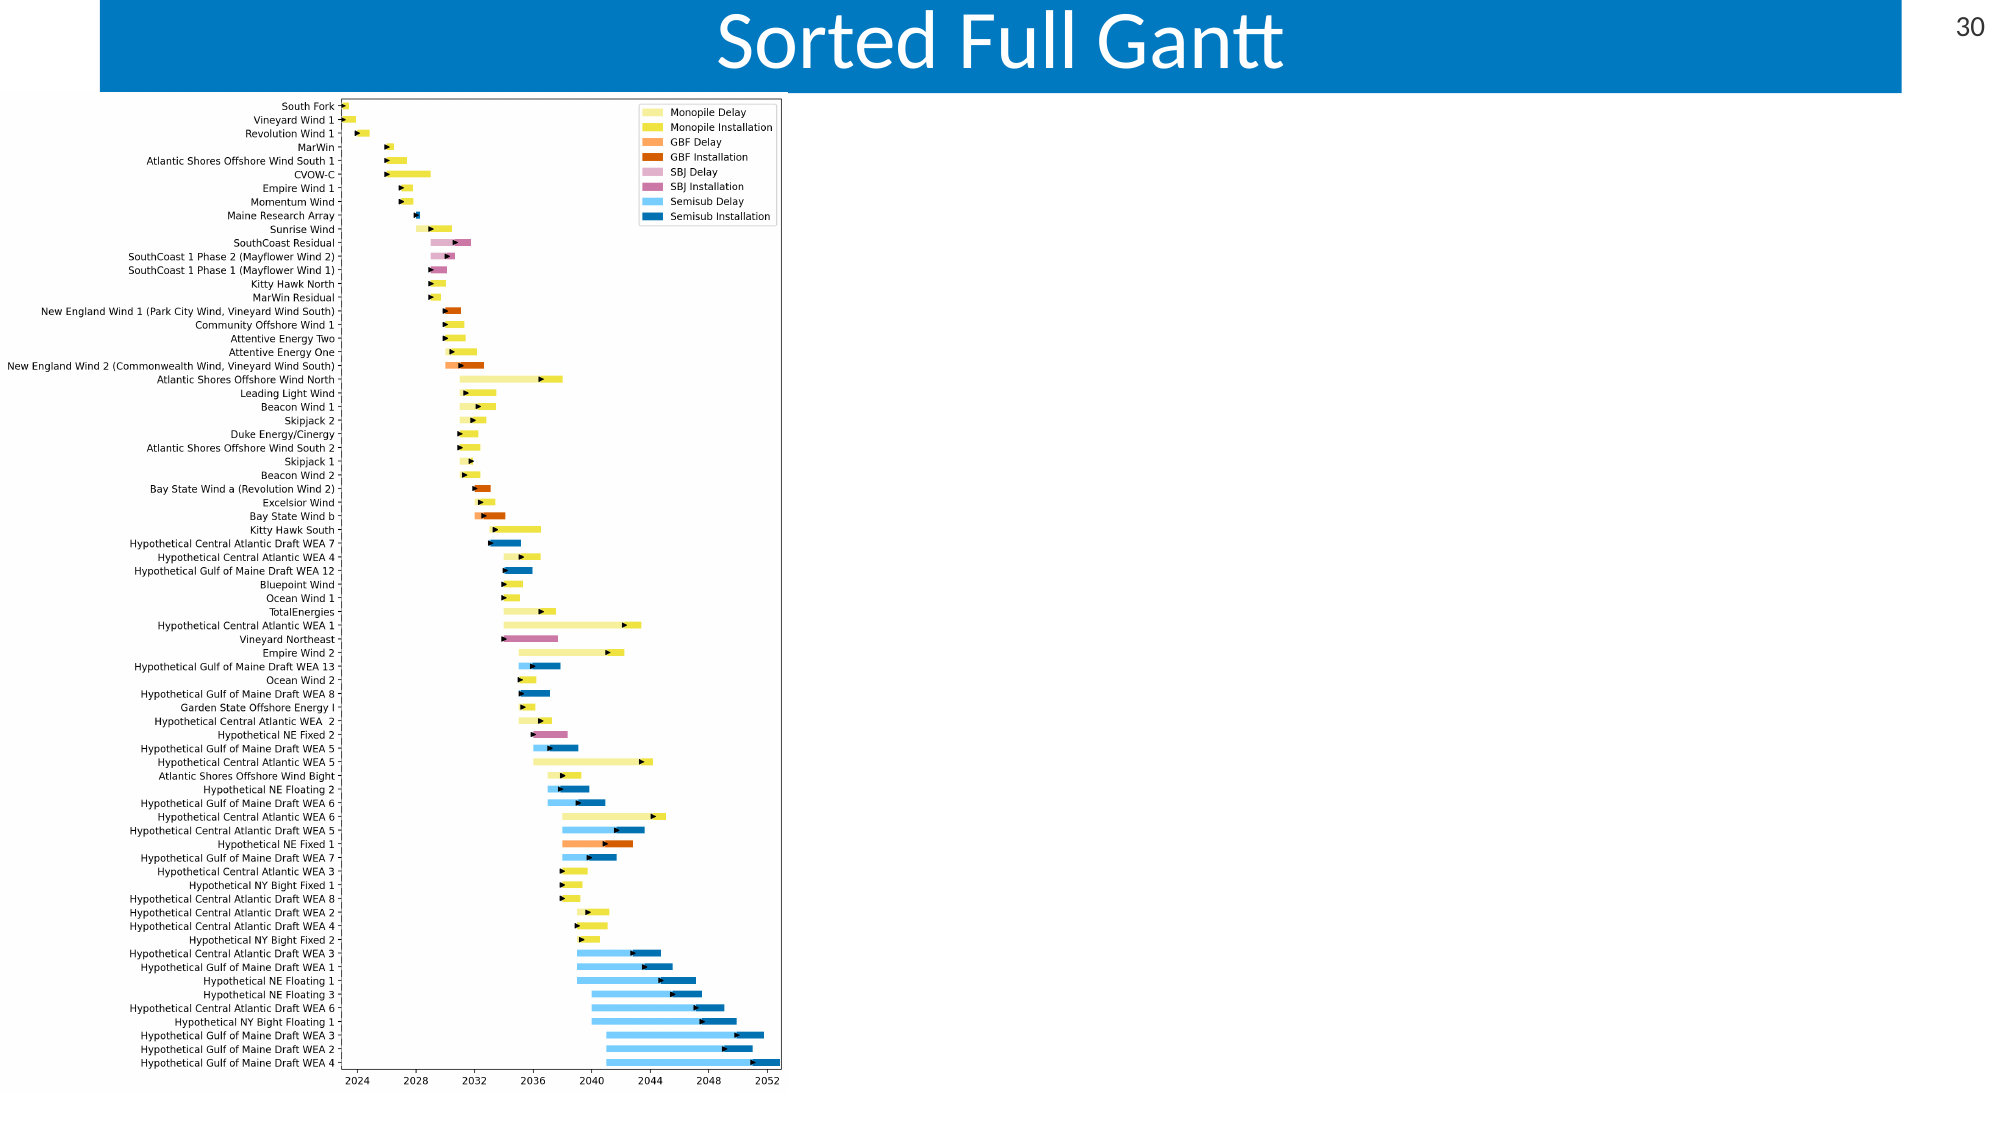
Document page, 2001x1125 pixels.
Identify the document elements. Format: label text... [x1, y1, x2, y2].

title Sorted Full Gantt [99, 0, 1902, 94]
picture [0, 92, 788, 1093]
